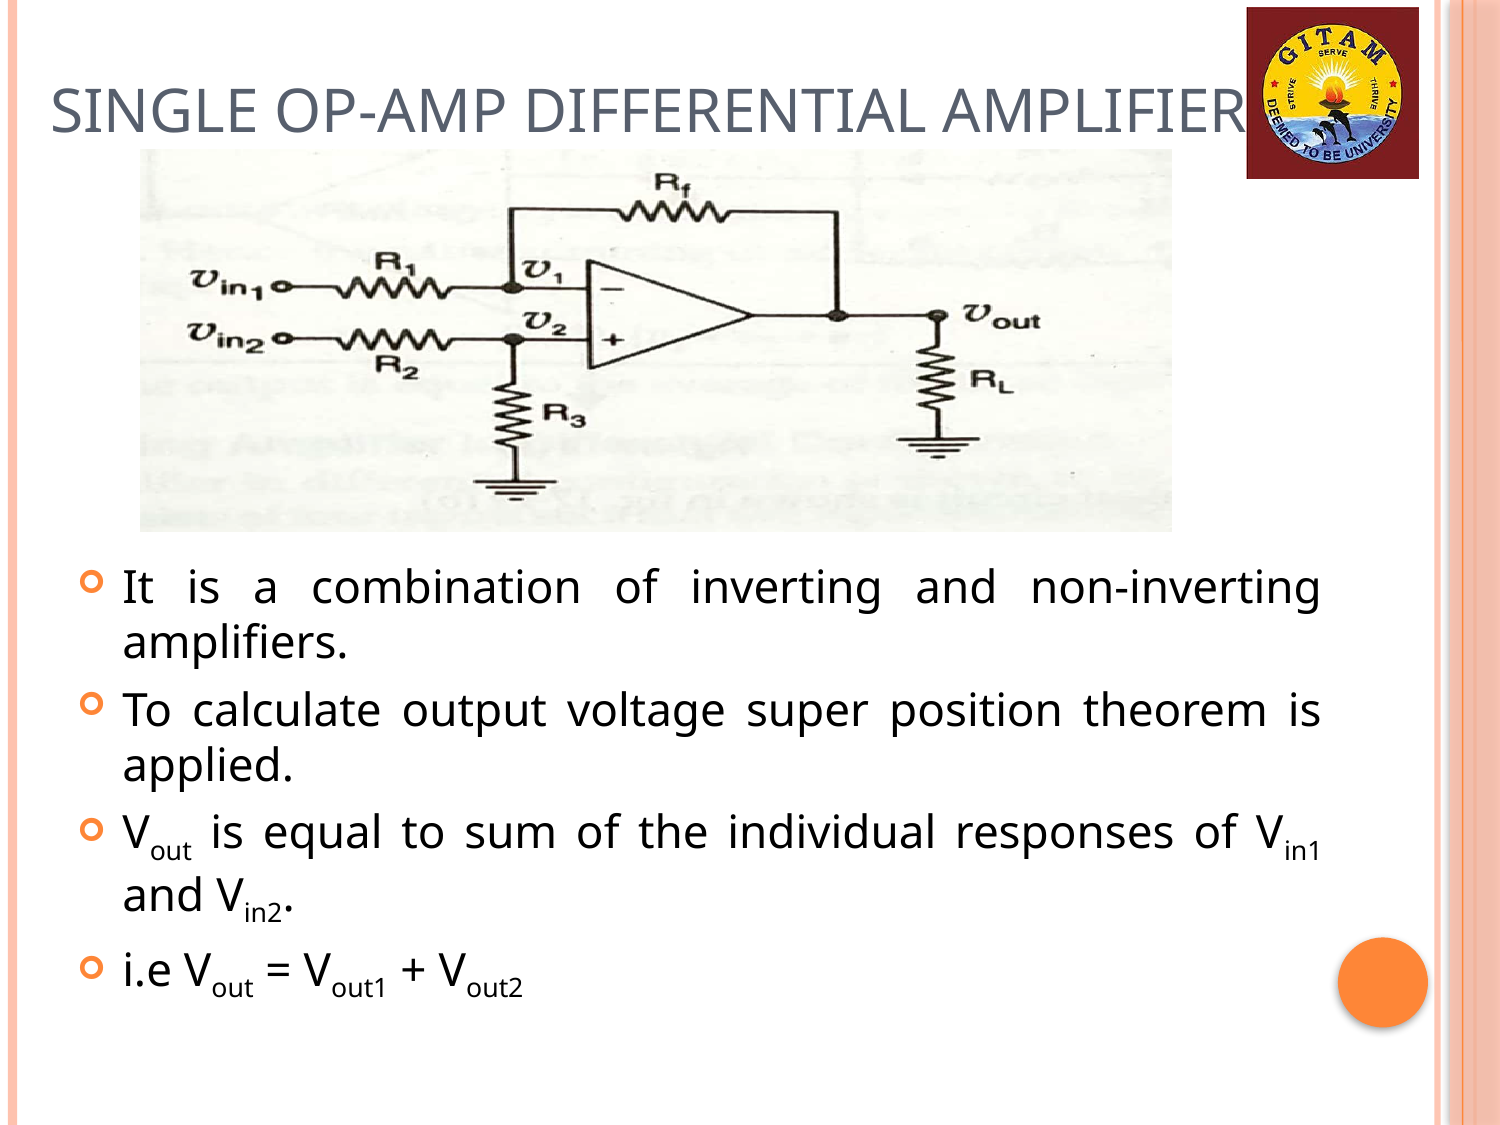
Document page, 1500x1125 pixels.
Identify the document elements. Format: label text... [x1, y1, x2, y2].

picture [1246, 6, 1420, 179]
picture [140, 149, 1173, 533]
list It is a combination of inverting and non-inverting amplifiers. To calculate output voltage super position theorem is applied. Vout is equal to sum of the individual responses of Vin1 and Vin2. i.e Vout = Vout1 + Vout2 [62, 550, 1338, 1065]
title Single Op-Amp Differential amplifier [35, 0, 1308, 153]
